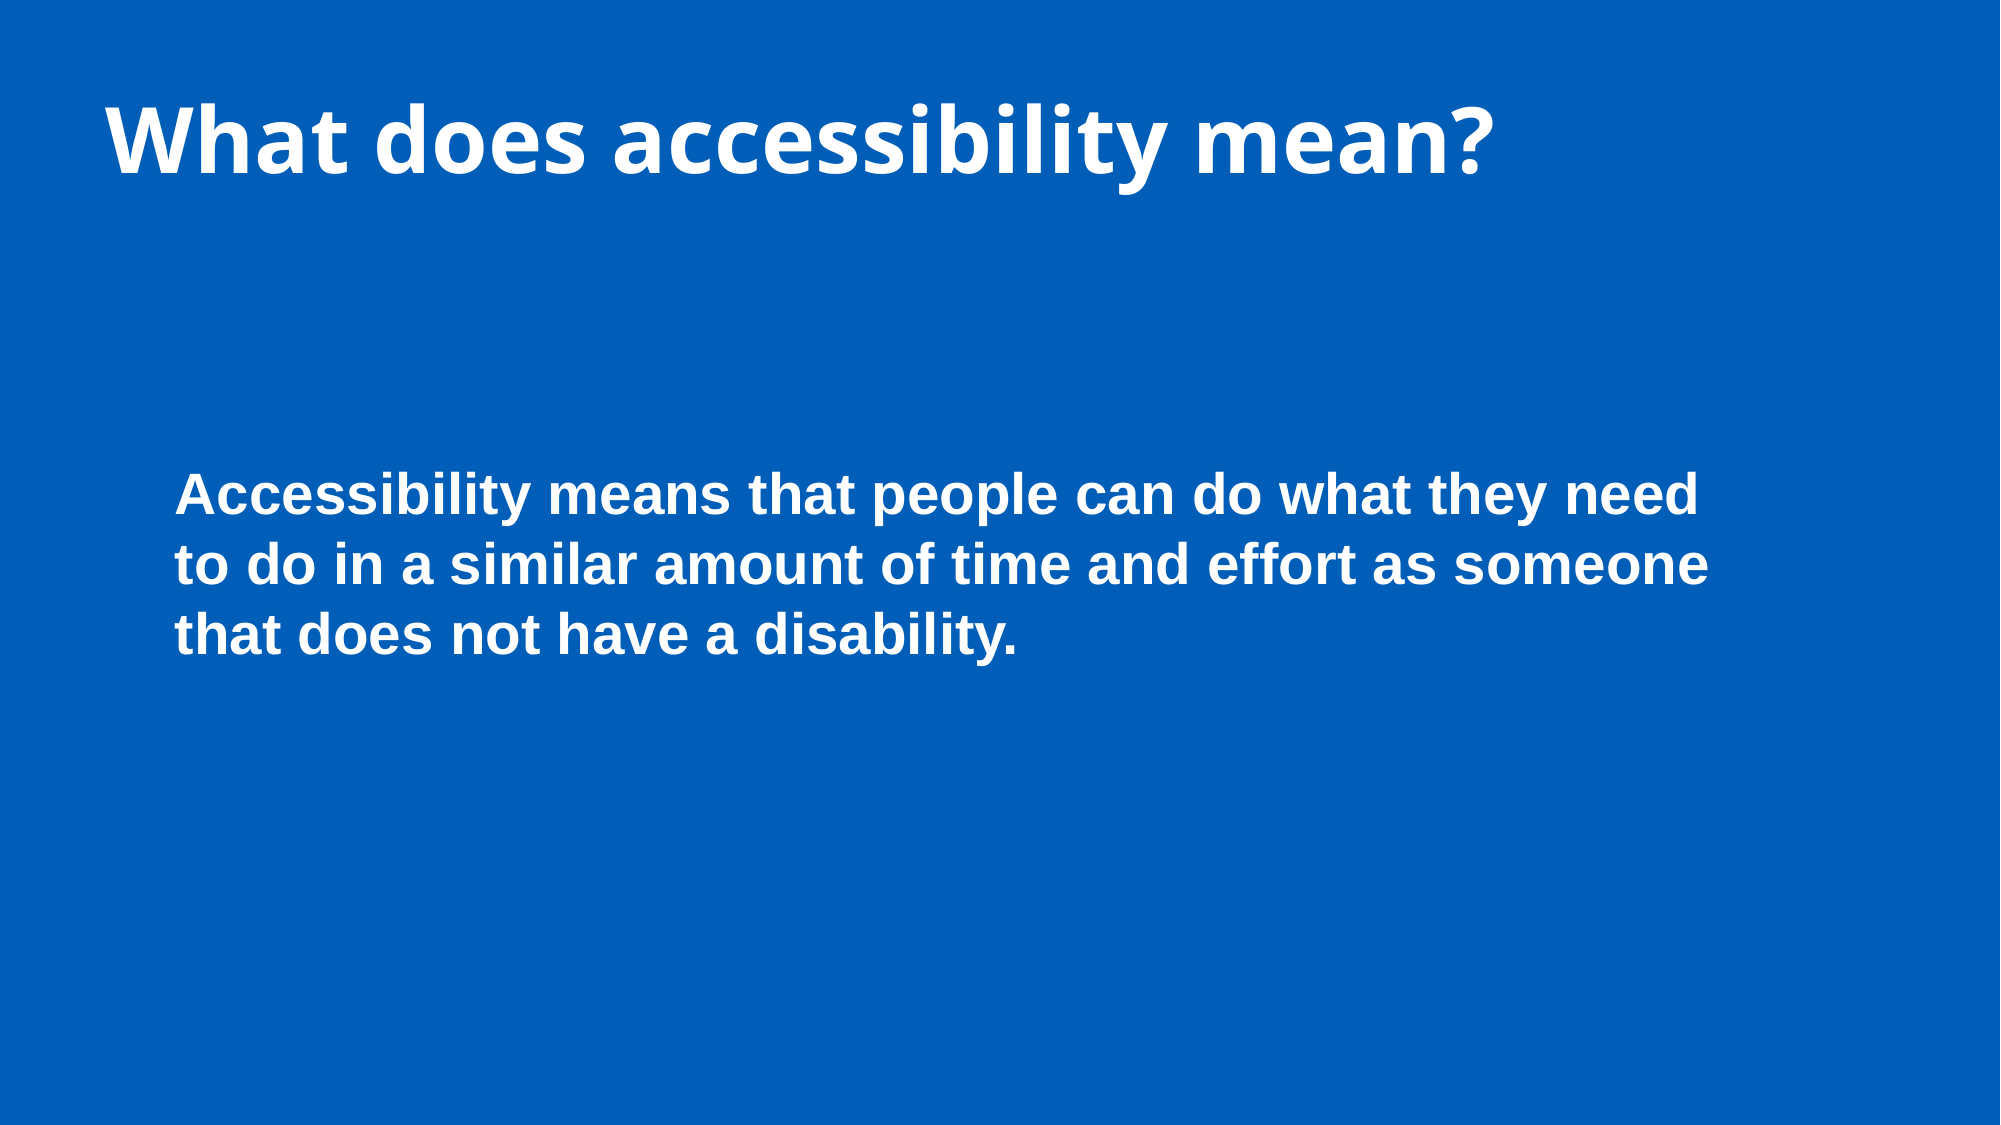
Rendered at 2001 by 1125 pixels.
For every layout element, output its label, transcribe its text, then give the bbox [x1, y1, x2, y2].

title What does accessibility mean? [105, 81, 1595, 279]
text_box Accessibility means that people can do what they need to do in a similar amount of time and effort as someone that does not have a disability. [160, 448, 1840, 674]
